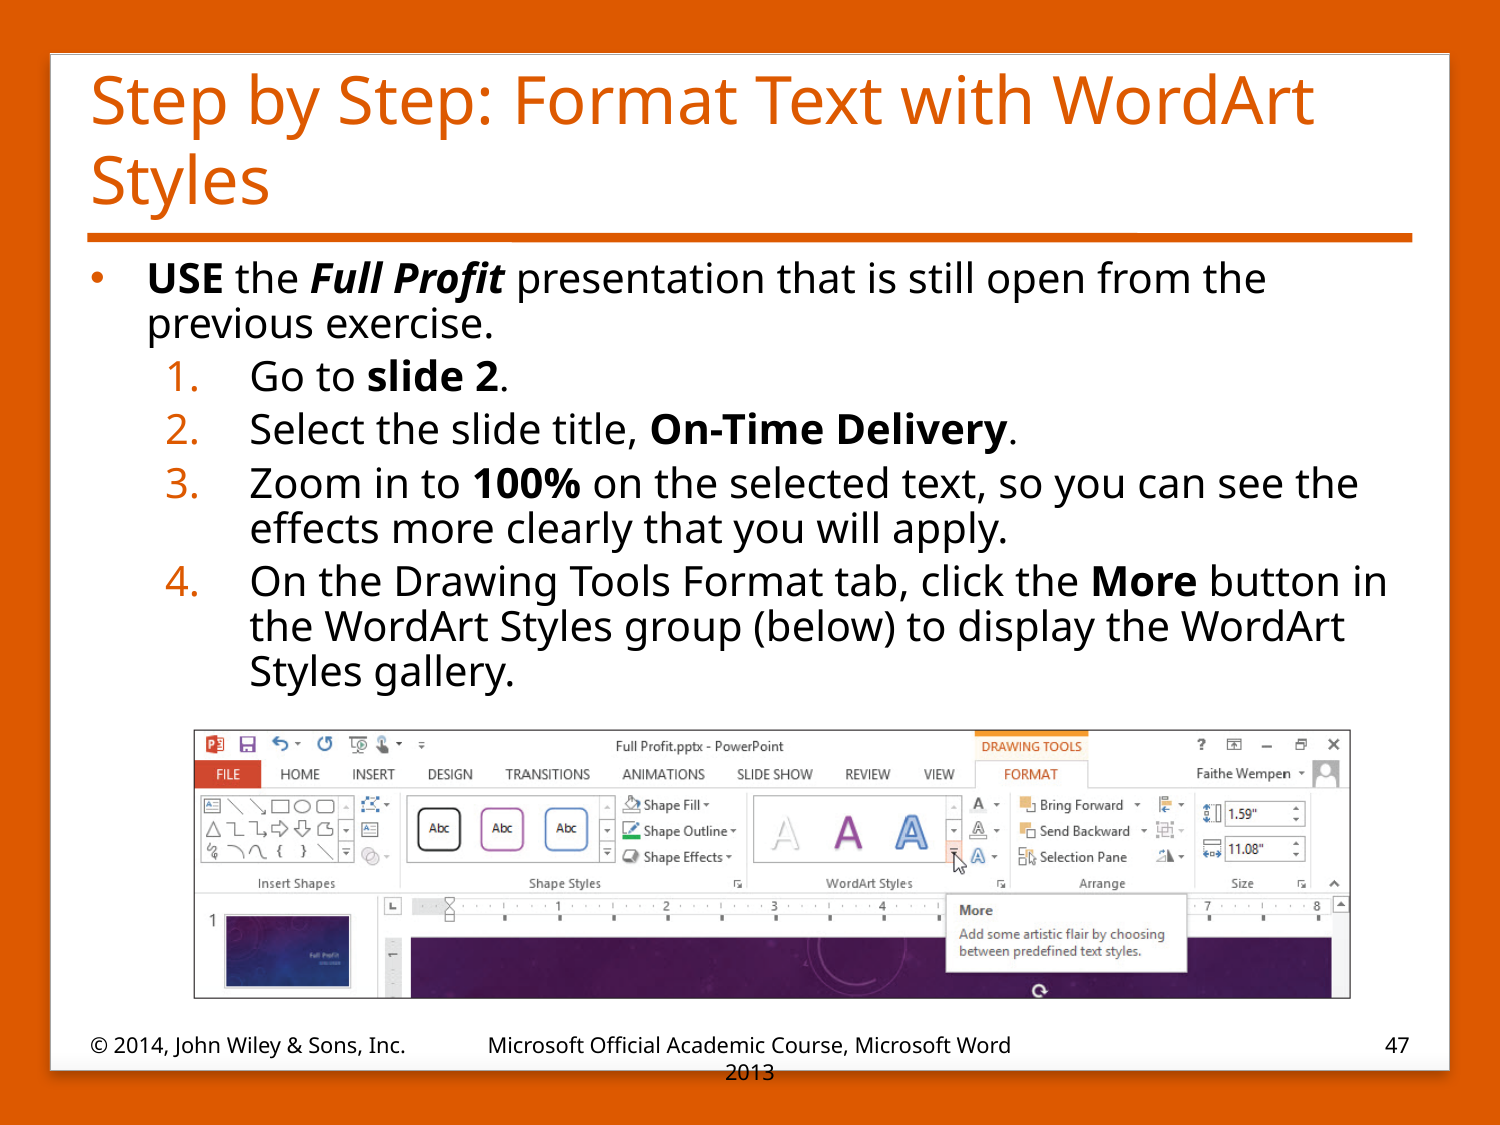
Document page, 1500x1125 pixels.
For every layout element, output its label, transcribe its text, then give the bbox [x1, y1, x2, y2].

slide_number 47 [1074, 1024, 1426, 1103]
picture [187, 724, 1362, 1009]
footer Microsoft Official Academic Course, Microsoft Word 2013 [449, 1024, 1051, 1103]
slide_number © 2014, John Wiley & Sons, Inc. [74, 1024, 426, 1103]
title Step by Step: Format Text with WordArt Styles [74, 74, 1426, 226]
list USE the Full Profit presentation that is still open from the previous exercise. Go to slide 2. Select the slide title, On-Time Delivery. Zoom in to 100% on the selected text, so you can see the effects more clearly that you will apply. On the Drawing Tools Format tab, click the More button in the WordArt Styles group (below) to display the WordArt Styles gallery. [75, 249, 1425, 1063]
